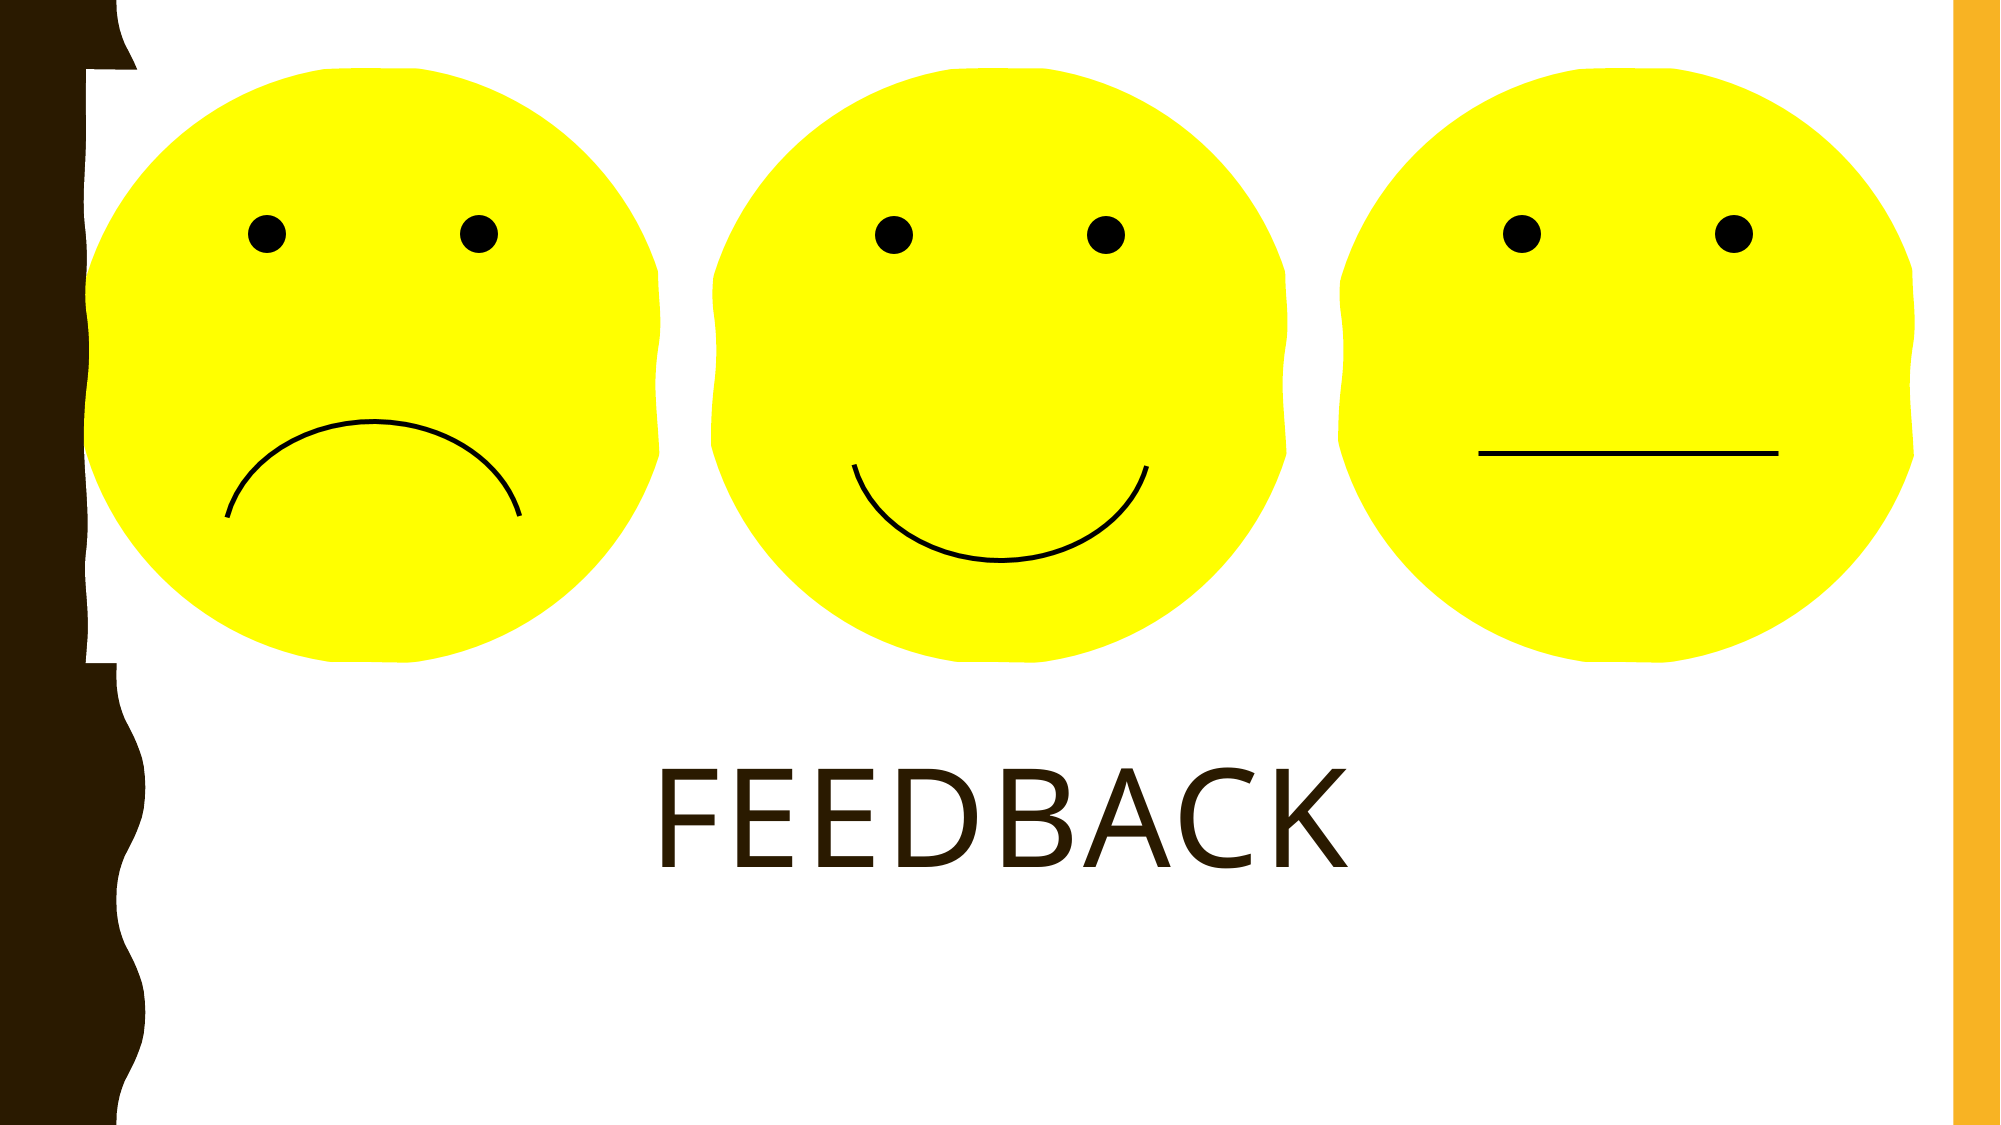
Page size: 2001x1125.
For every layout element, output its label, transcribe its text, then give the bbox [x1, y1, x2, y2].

picture [1338, 65, 1917, 664]
picture [83, 65, 662, 664]
picture [710, 65, 1290, 664]
title Feedback [137, 695, 1863, 905]
